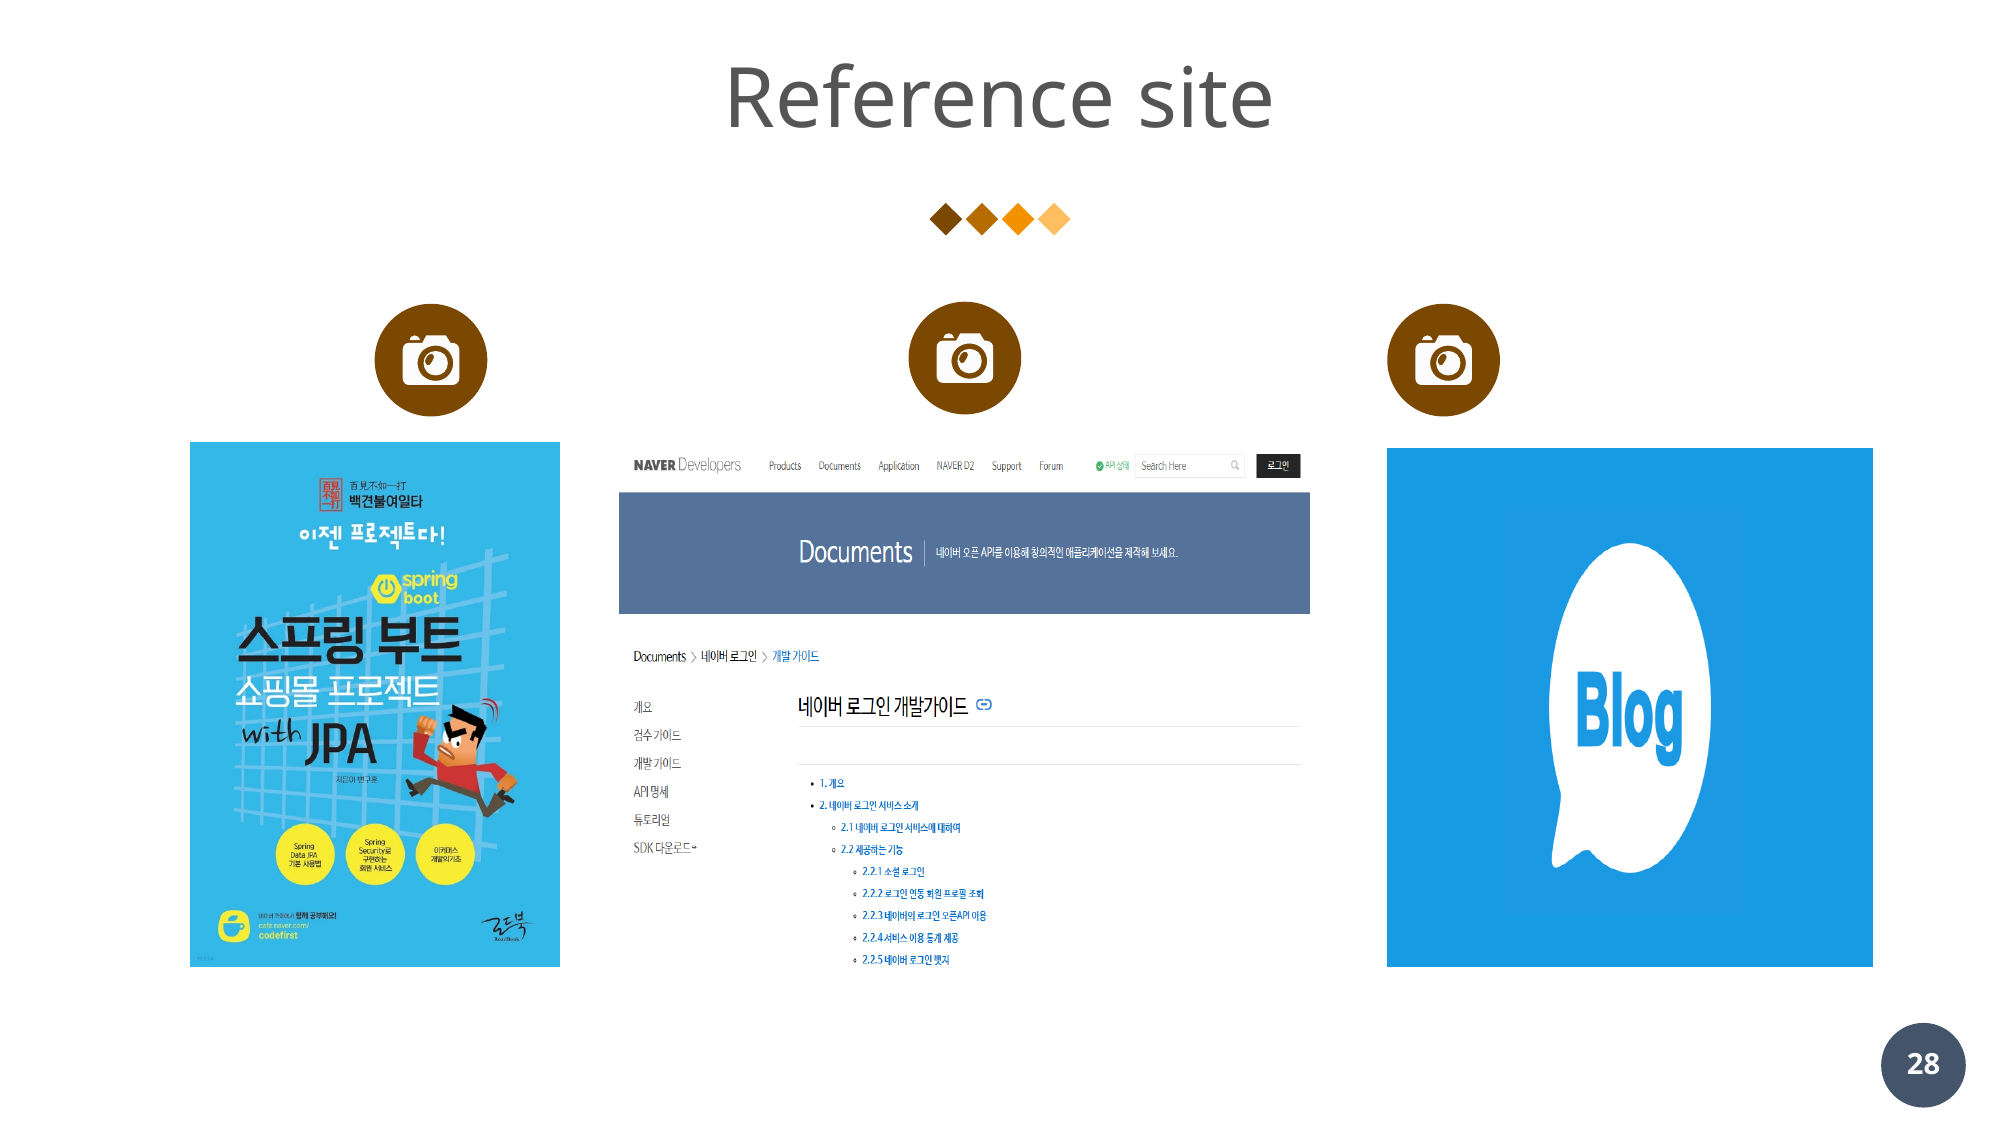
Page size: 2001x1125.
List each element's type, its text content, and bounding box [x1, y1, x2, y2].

picture [190, 442, 560, 967]
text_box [1387, 303, 1500, 417]
picture [619, 442, 1310, 973]
picture [1387, 448, 1873, 967]
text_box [908, 301, 1022, 415]
slide_number 28 [1873, 1035, 1974, 1096]
title Reference site [293, 34, 1707, 167]
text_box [374, 303, 488, 417]
